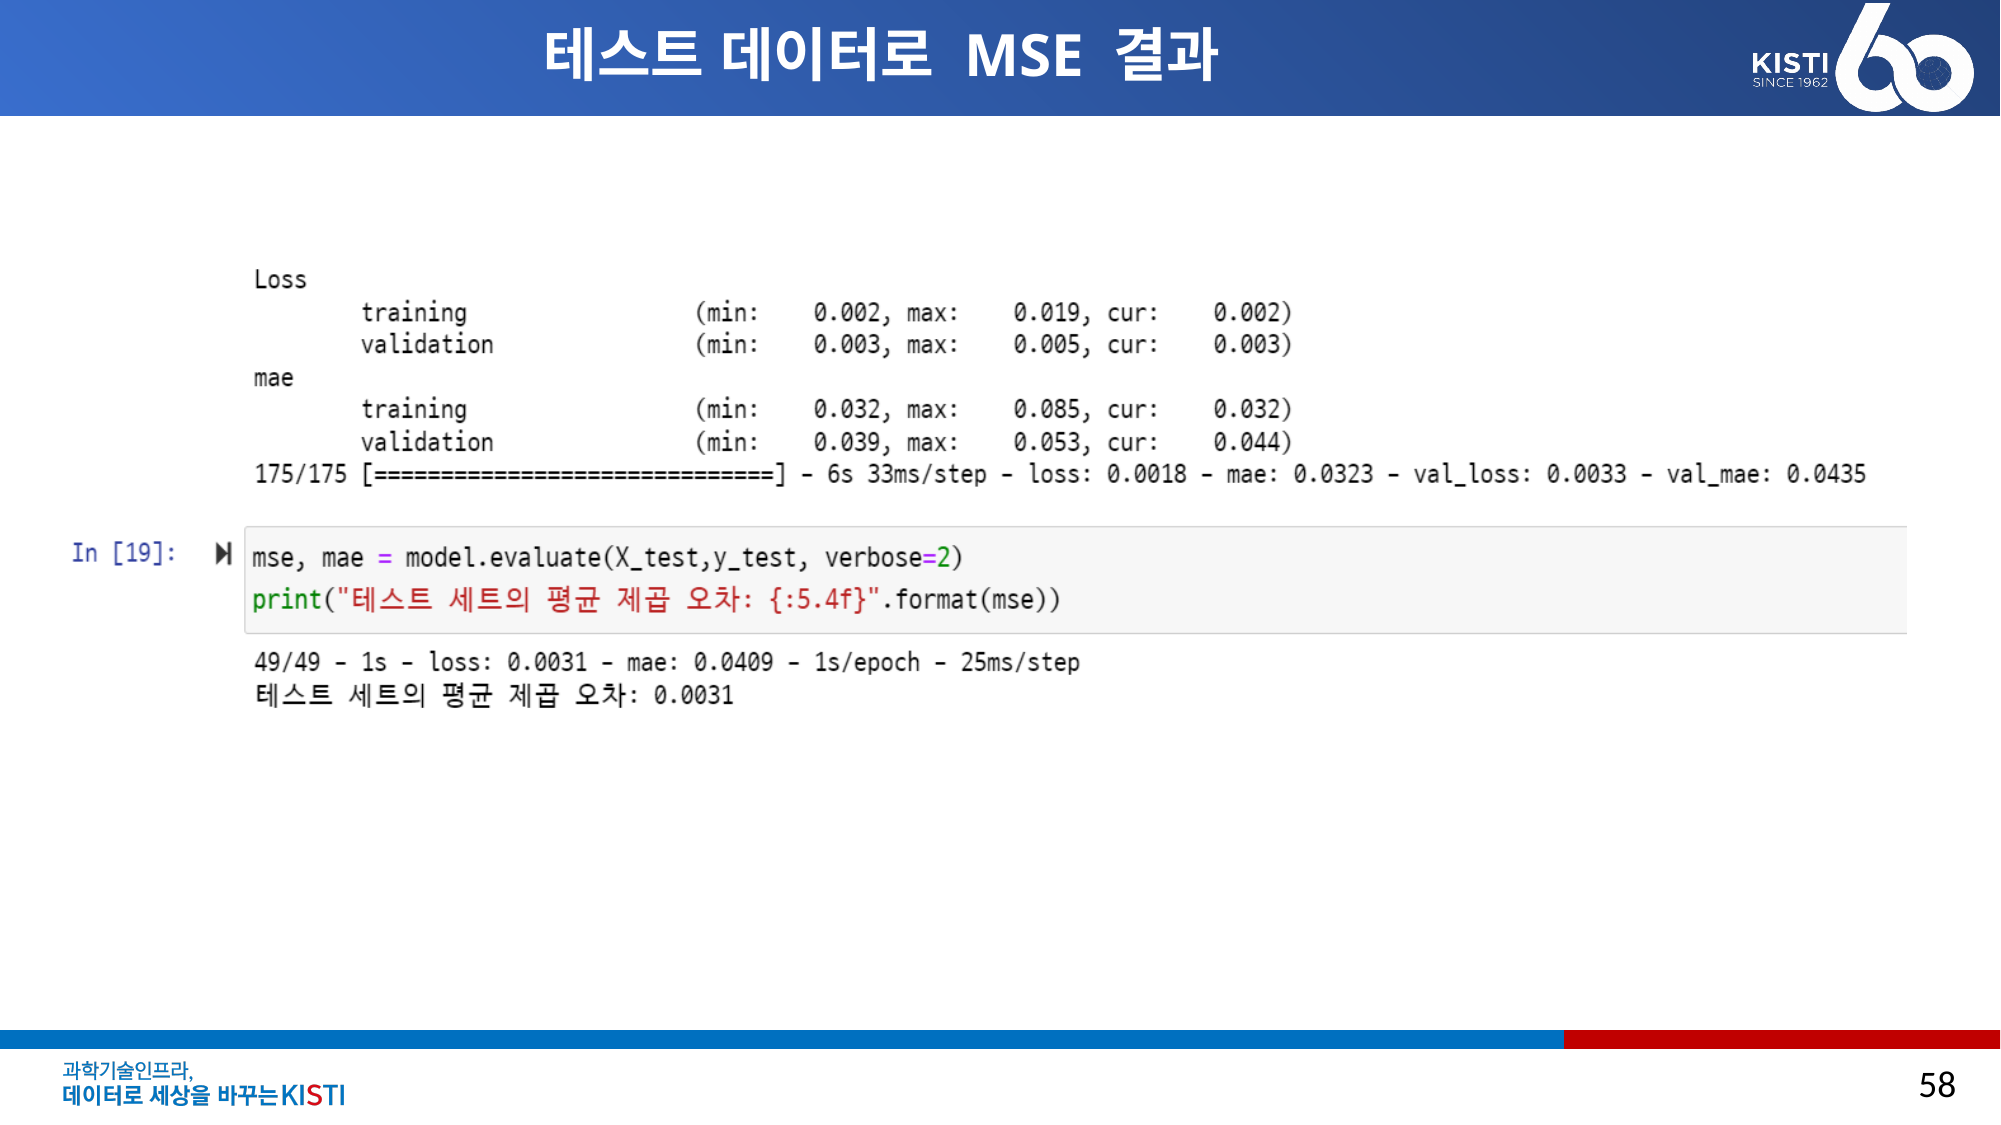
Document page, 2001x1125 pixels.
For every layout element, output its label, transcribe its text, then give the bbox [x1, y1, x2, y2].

picture [40, 249, 1907, 722]
picture [1753, 3, 1974, 112]
picture [63, 1061, 344, 1106]
slide_number 58 [1594, 1053, 1971, 1113]
title 테스트 데이터로 MSE 결과 [53, 1, 1728, 114]
